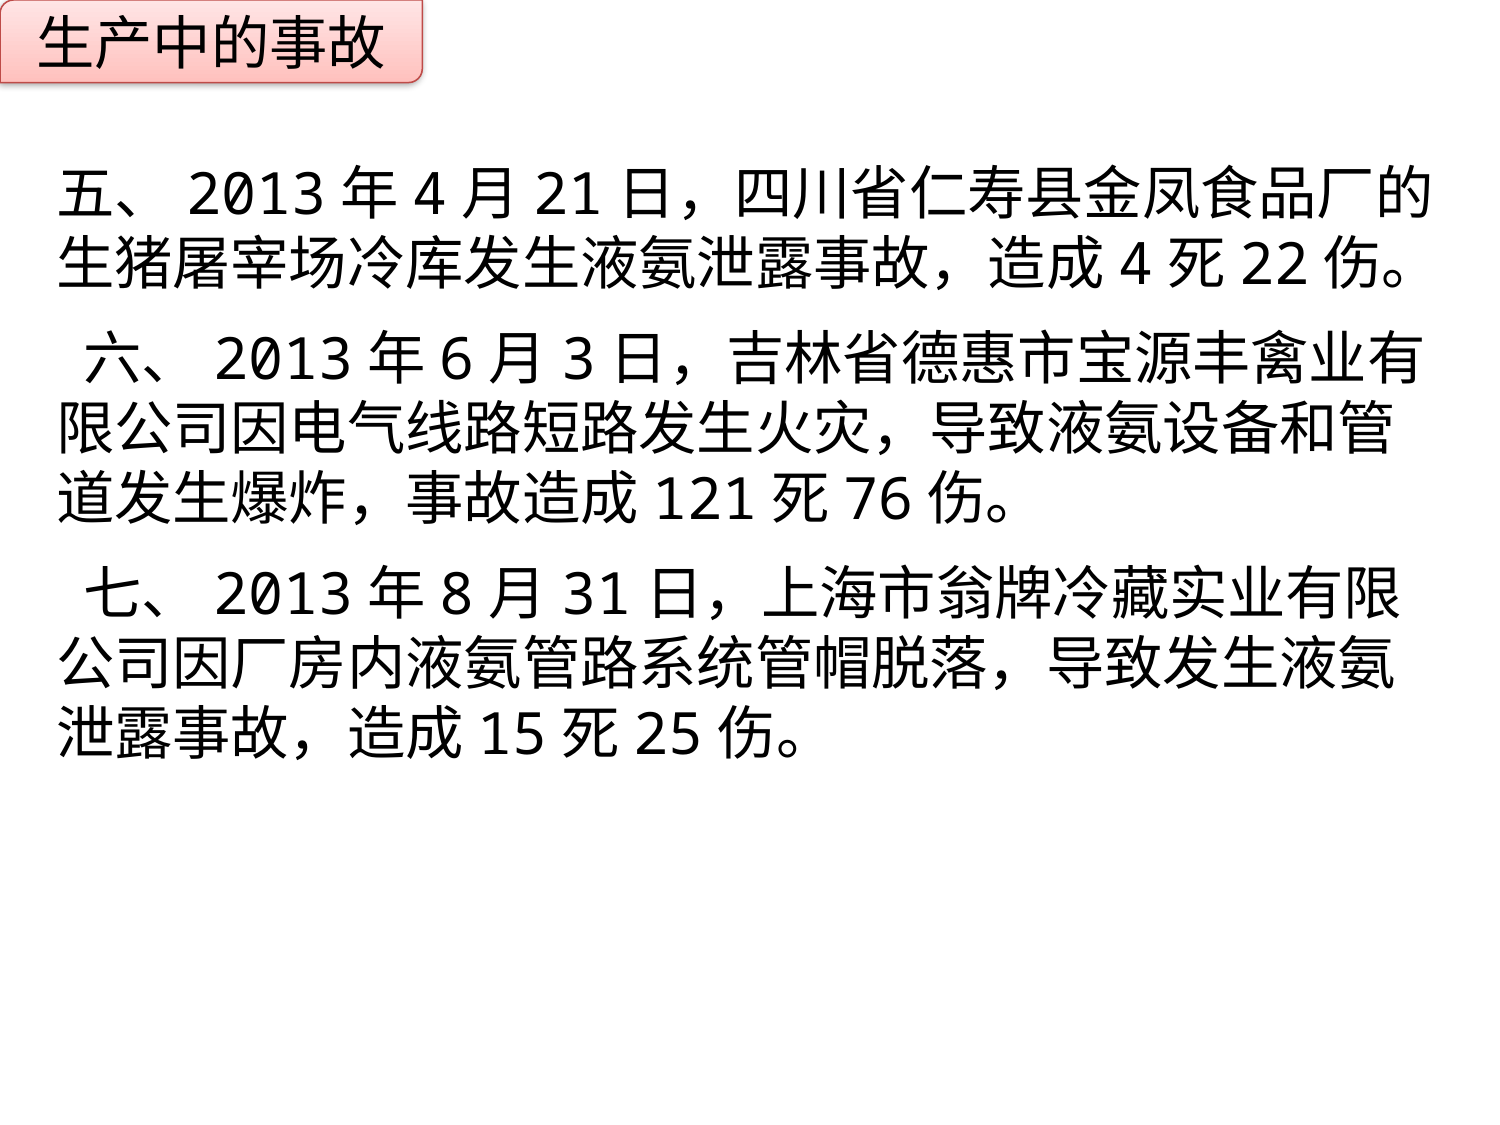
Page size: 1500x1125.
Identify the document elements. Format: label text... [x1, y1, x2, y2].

text_box 五、2013年4月21日，四川省仁寿县金凤食品厂的生猪屠宰场冷库发生液氨泄露事故，造成4死22伤。 六、2013年6月3日，吉林省德惠市宝源丰禽业有限公司因电气线路短路发生火灾，导致液氨设备和管道发生爆炸，事故造成121死76伤。 七、2013年8月31日，上海市翁牌冷藏实业有限公司因厂房内液氨管路系统管帽脱落，导致发生液氨泄露事故，造成15死25伤。 [41, 148, 1459, 774]
text_box 生产中的事故 [0, 0, 424, 84]
